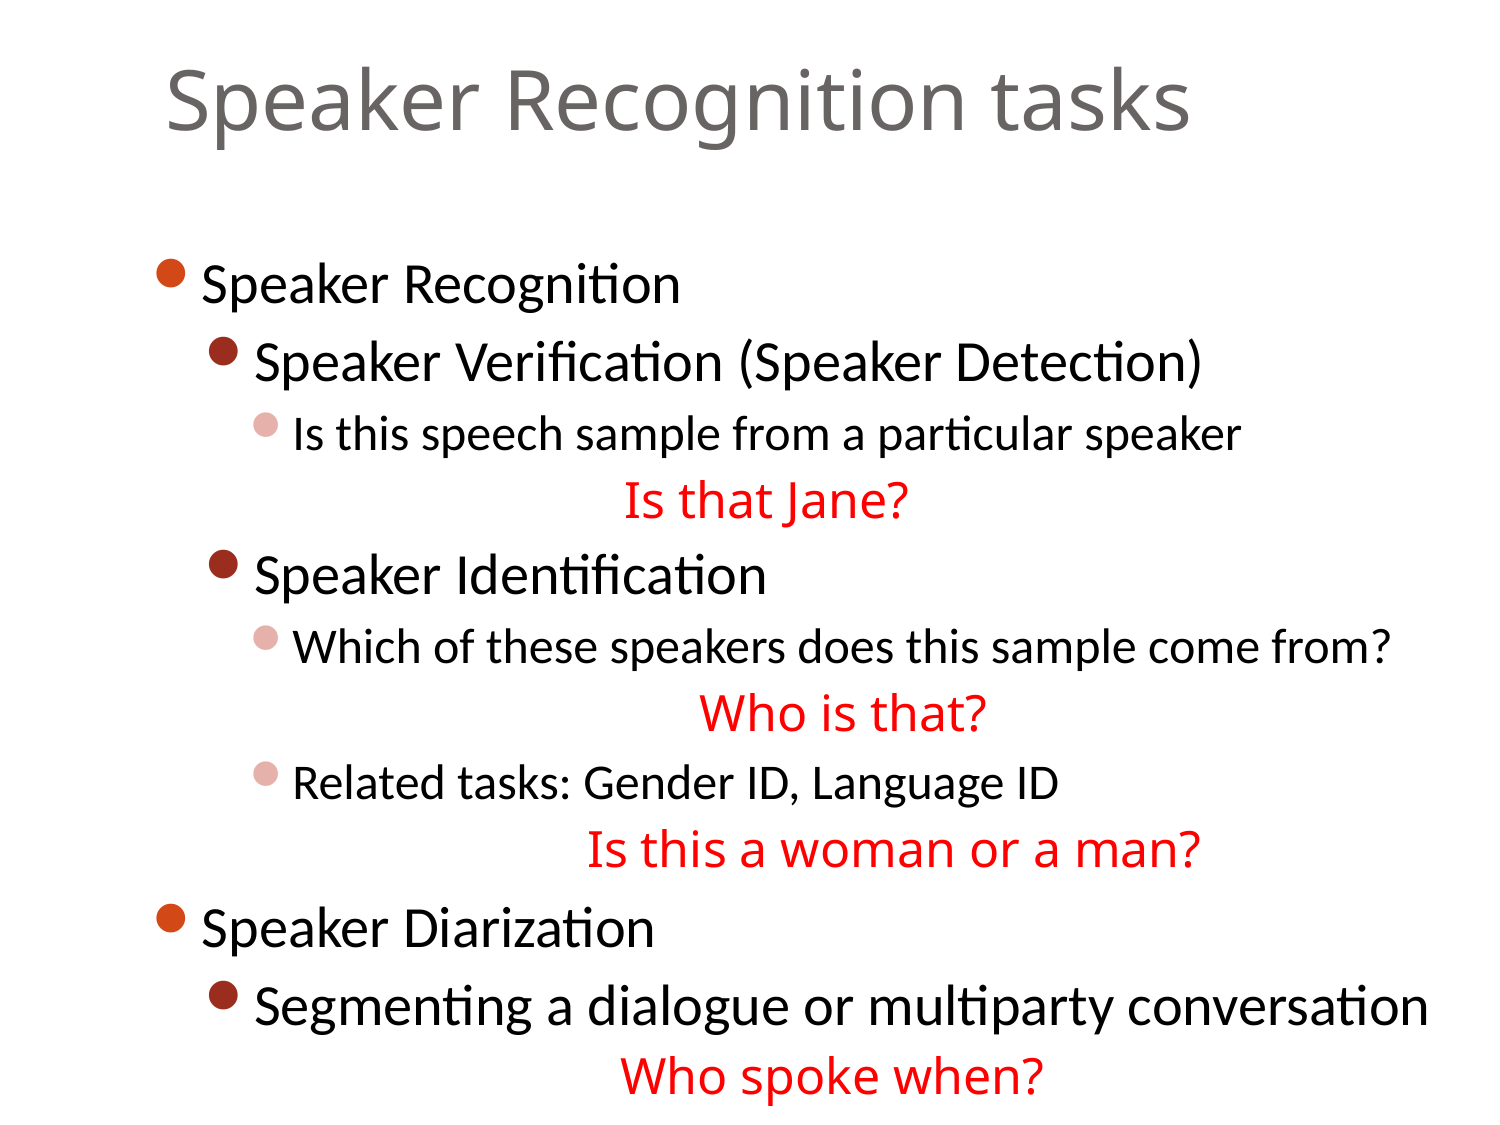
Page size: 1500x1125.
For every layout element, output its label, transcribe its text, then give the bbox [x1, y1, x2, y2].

title Speaker Recognition tasks [149, 44, 1426, 163]
list Speaker Recognition Speaker Verification (Speaker Detection) Is this speech sample from a particular speaker Is that Jane? Speaker Identification Which of these speakers does this sample come from? Who is that? Related tasks: Gender ID, Language ID Is this a woman or a man? Speaker Diarization Segmenting a dialogue or multiparty conversation Who spoke when? [137, 237, 1500, 988]
